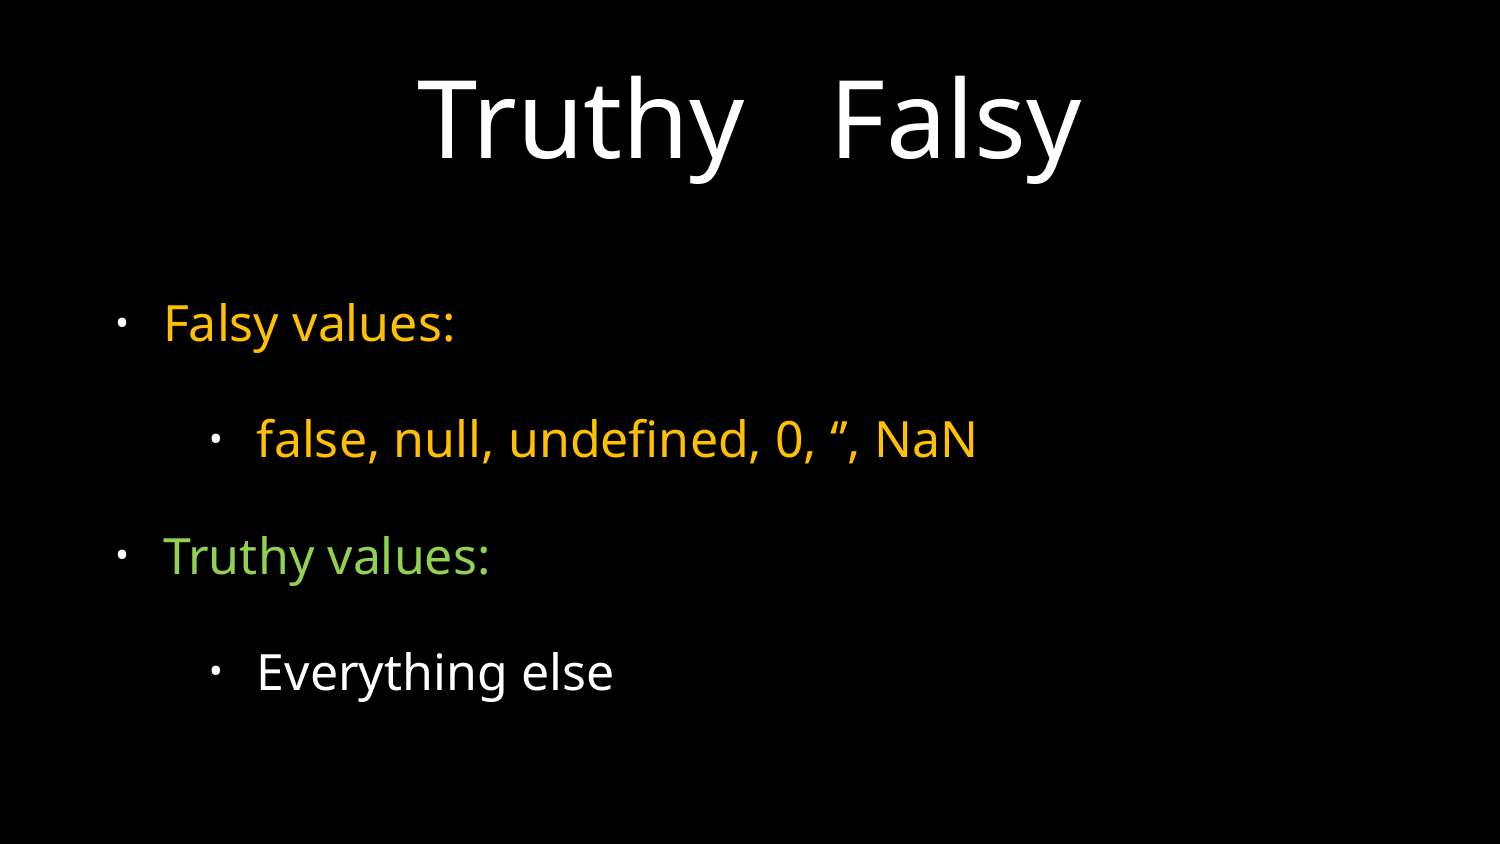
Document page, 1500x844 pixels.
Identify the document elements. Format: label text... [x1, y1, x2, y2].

title Truthy Falsy [109, 21, 1391, 209]
list Falsy values: false, null, undefined, 0, ‘’, NaN Truthy values: Everything else [109, 224, 1391, 768]
